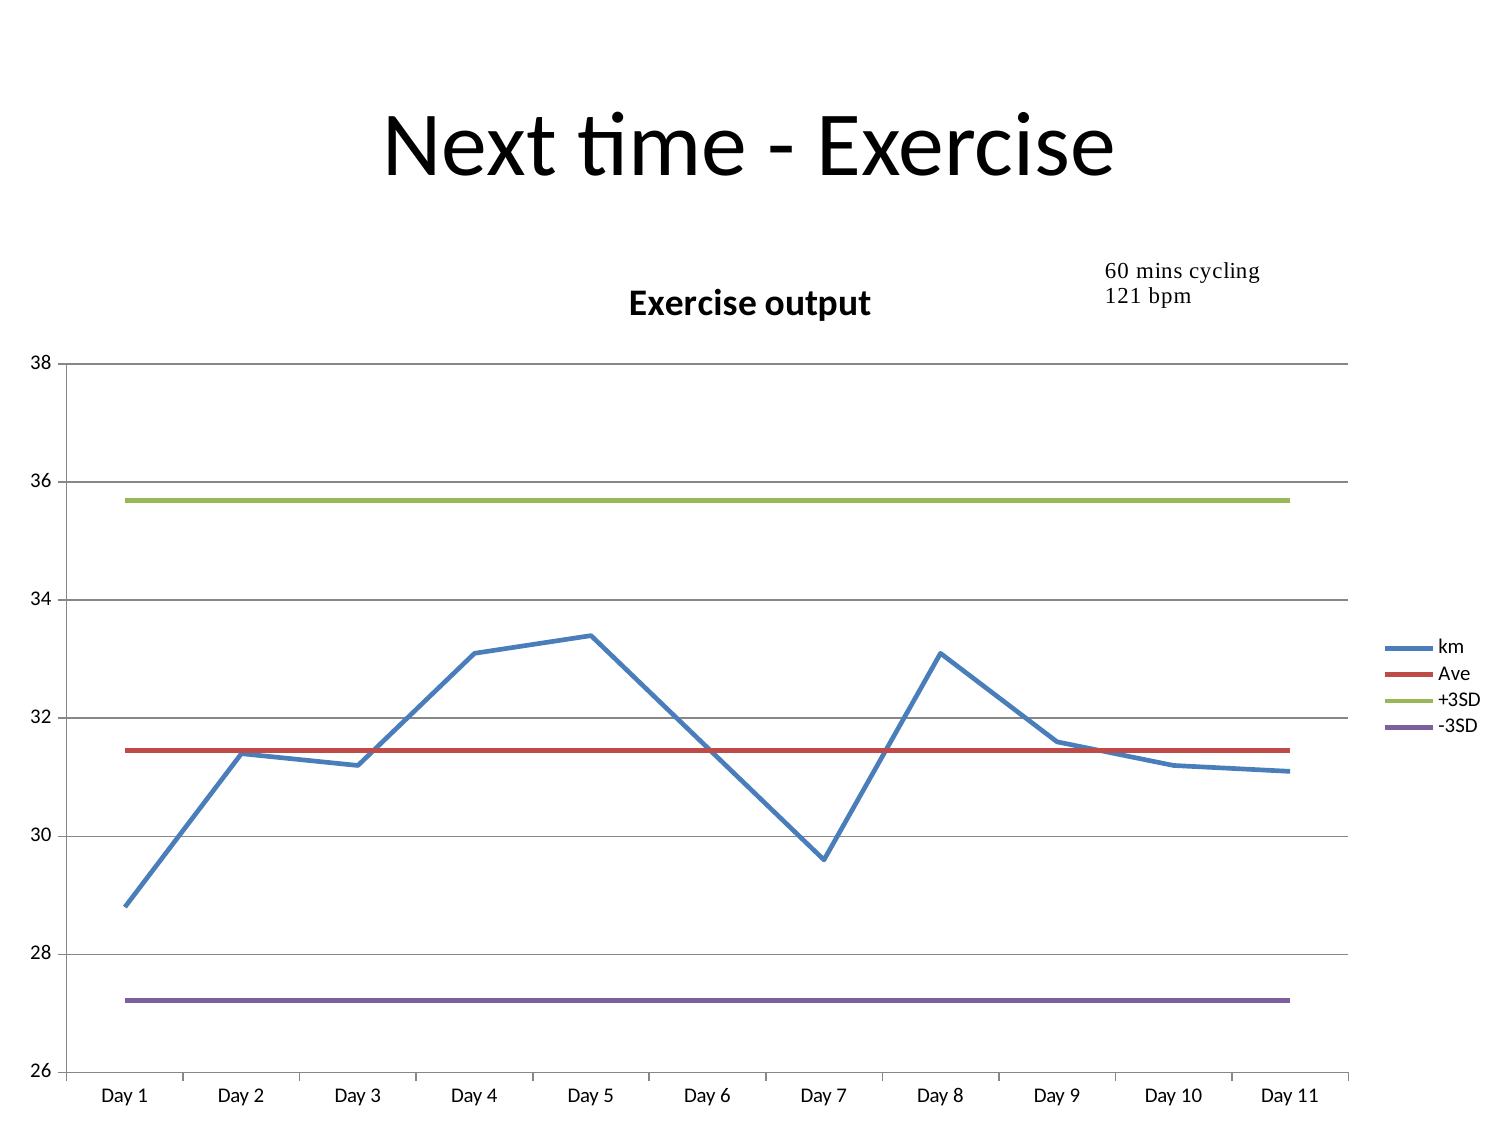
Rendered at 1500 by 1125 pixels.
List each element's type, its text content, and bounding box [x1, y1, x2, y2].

title Next time - Exercise [75, 45, 1425, 233]
chart [0, 250, 1500, 1125]
